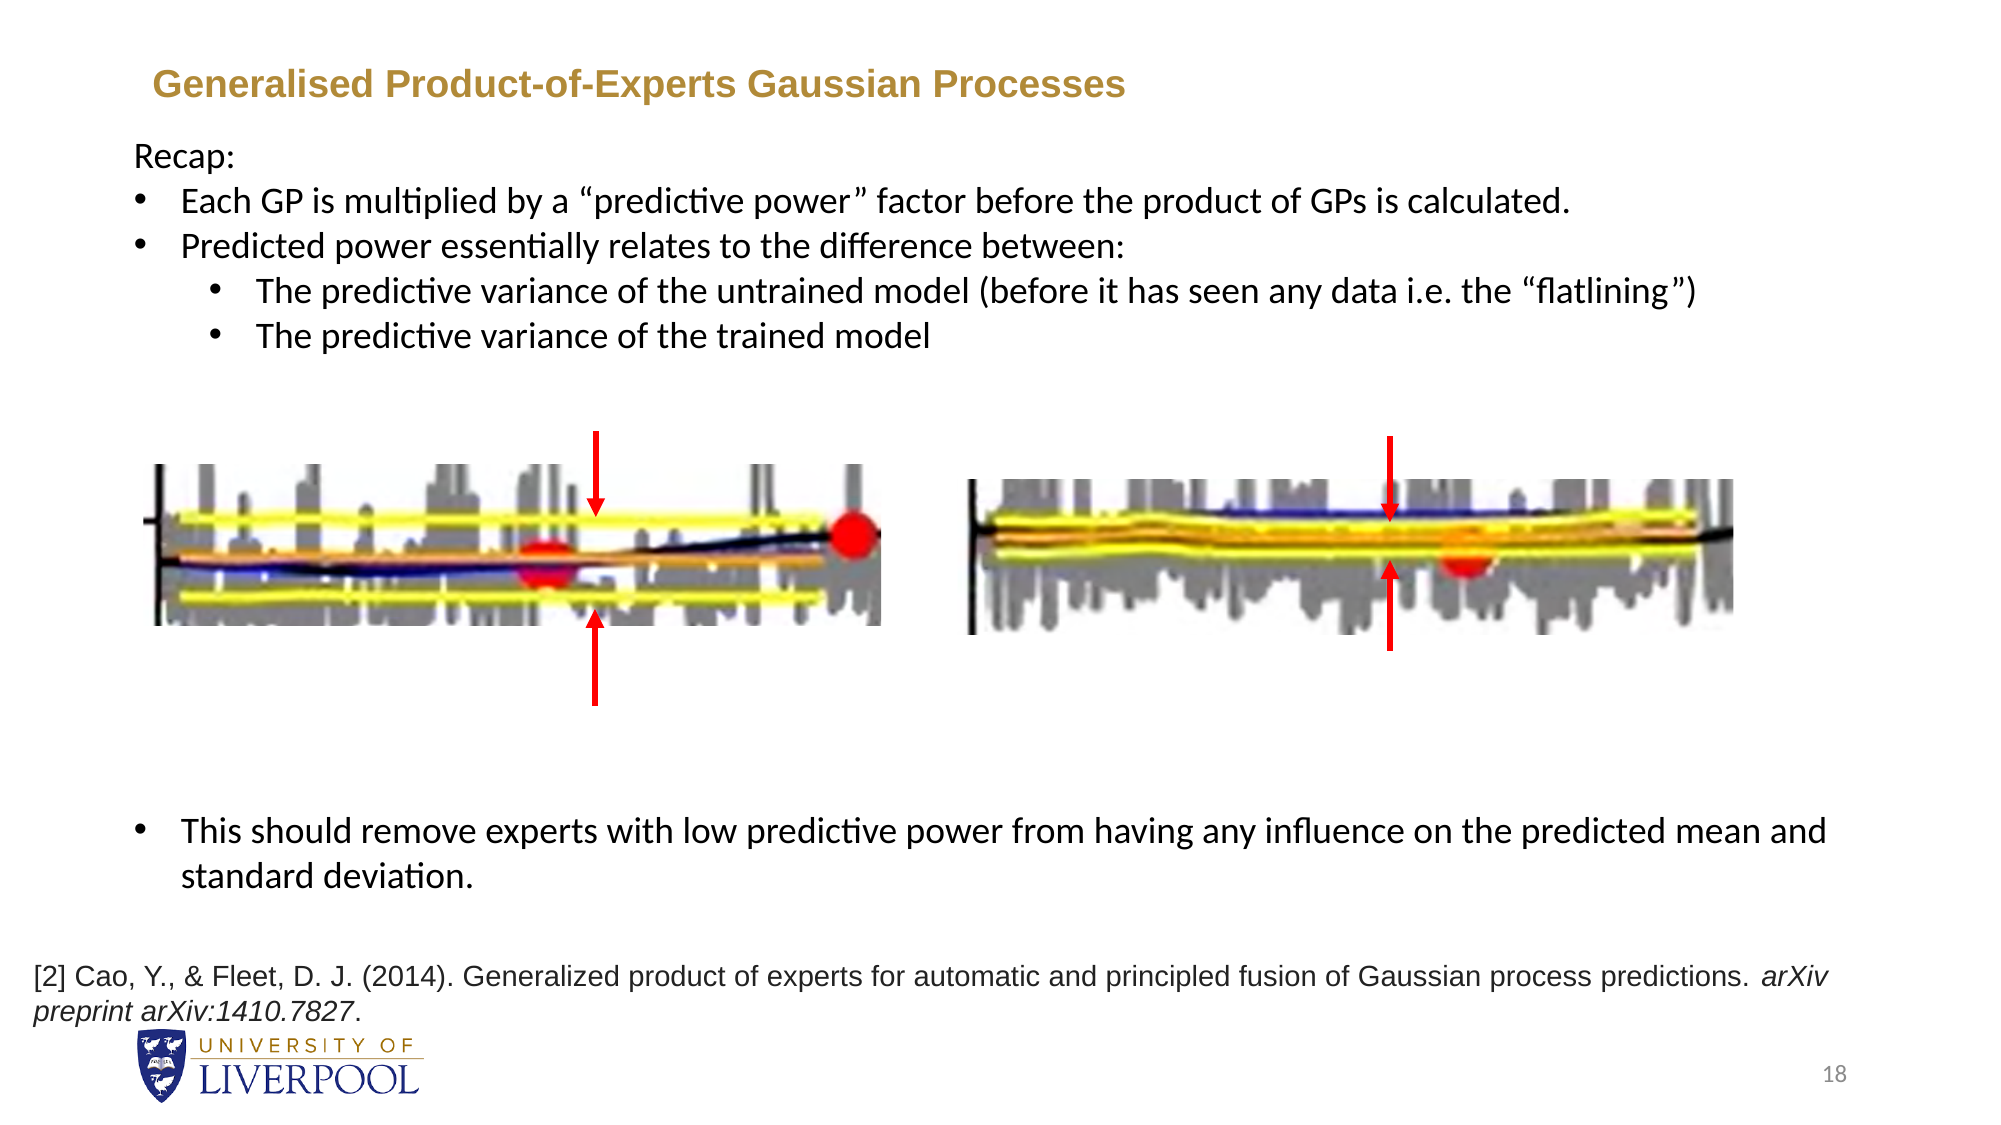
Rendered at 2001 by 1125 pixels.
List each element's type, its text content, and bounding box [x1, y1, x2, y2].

picture [957, 479, 1734, 635]
slide_number 18 [1412, 1042, 1863, 1103]
text_box Recap: Each GP is multiplied by a “predictive power” factor before the product of GPs is calculated. Predicted power essentially relates to the difference between: The predictive variance of the untrained model (before it has seen any data i.e. the “flatlining”) The predictive variance of the trained model This should remove experts with low predictive power from having any influence on the predicted mean and standard deviation. [119, 123, 1902, 903]
title Generalised Product-of-Experts Gaussian Processes [137, 55, 1863, 114]
text_box [2] Cao, Y., & Fleet, D. J. (2014). Generalized product of experts for automatic and principled fusion of Gaussian process predictions. arXiv preprint arXiv:1410.7827. [18, 950, 1942, 1036]
picture [137, 1036, 424, 1103]
picture [143, 463, 882, 626]
